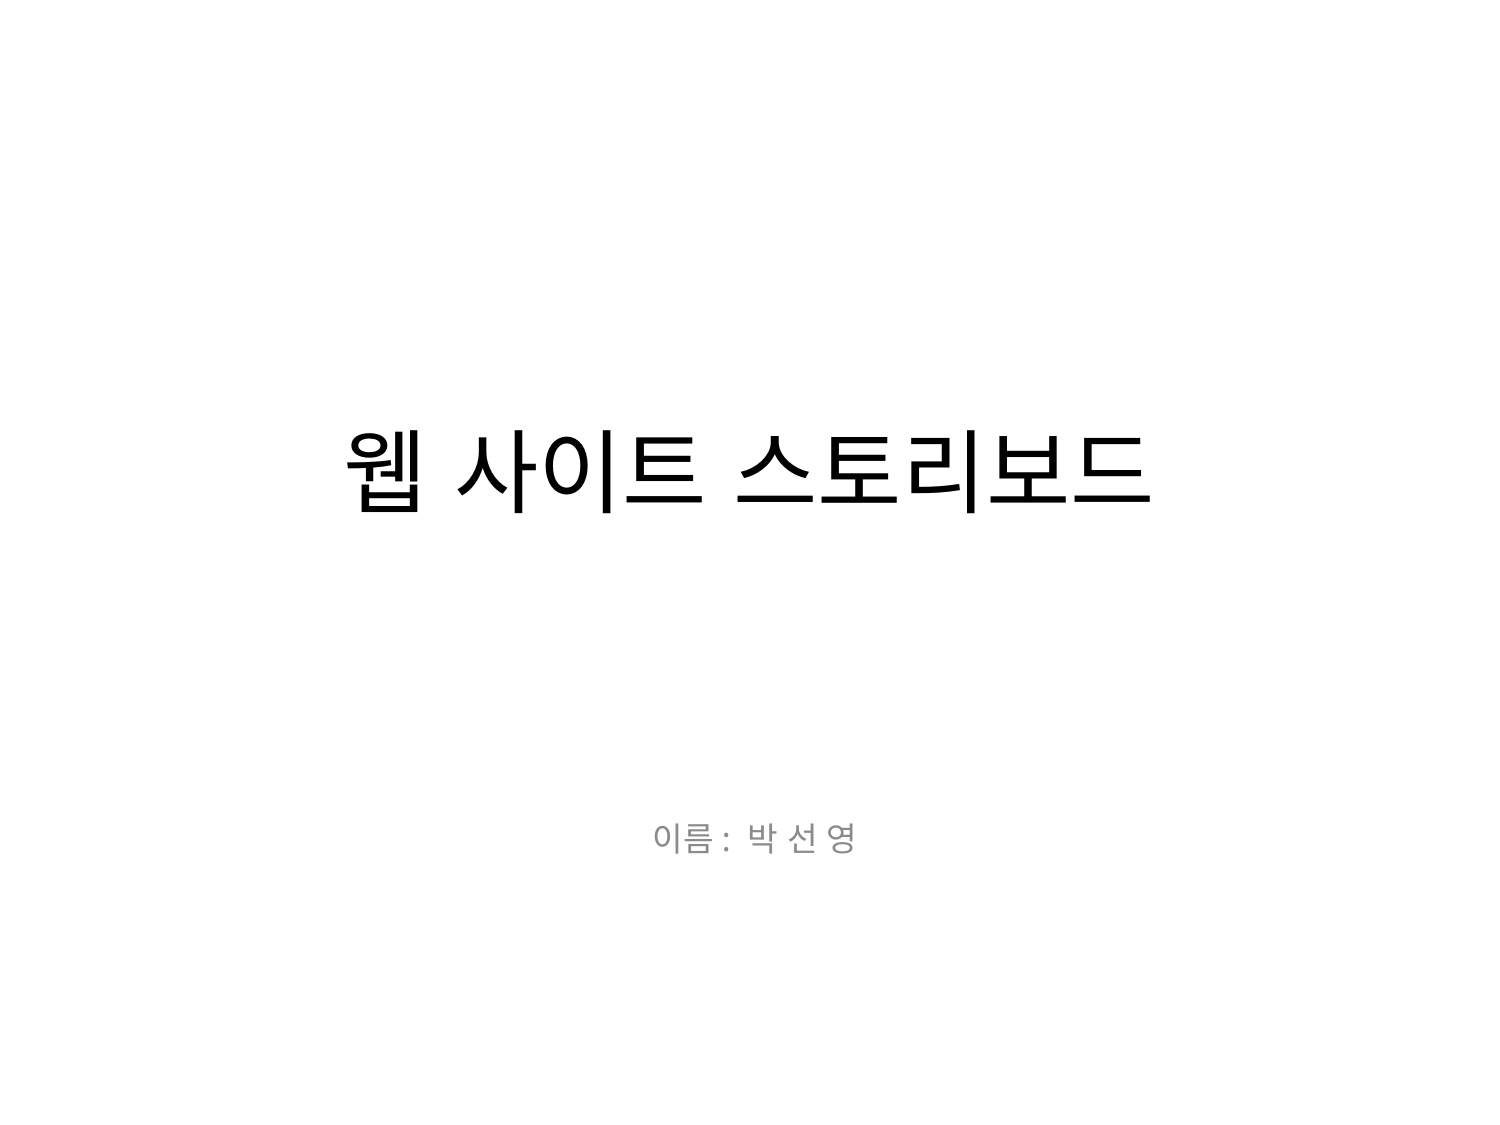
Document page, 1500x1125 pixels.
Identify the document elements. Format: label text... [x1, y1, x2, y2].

title 웹 사이트 스토리보드 [112, 349, 1388, 591]
subtitle 이름: 박 선 영 [230, 810, 1281, 894]
